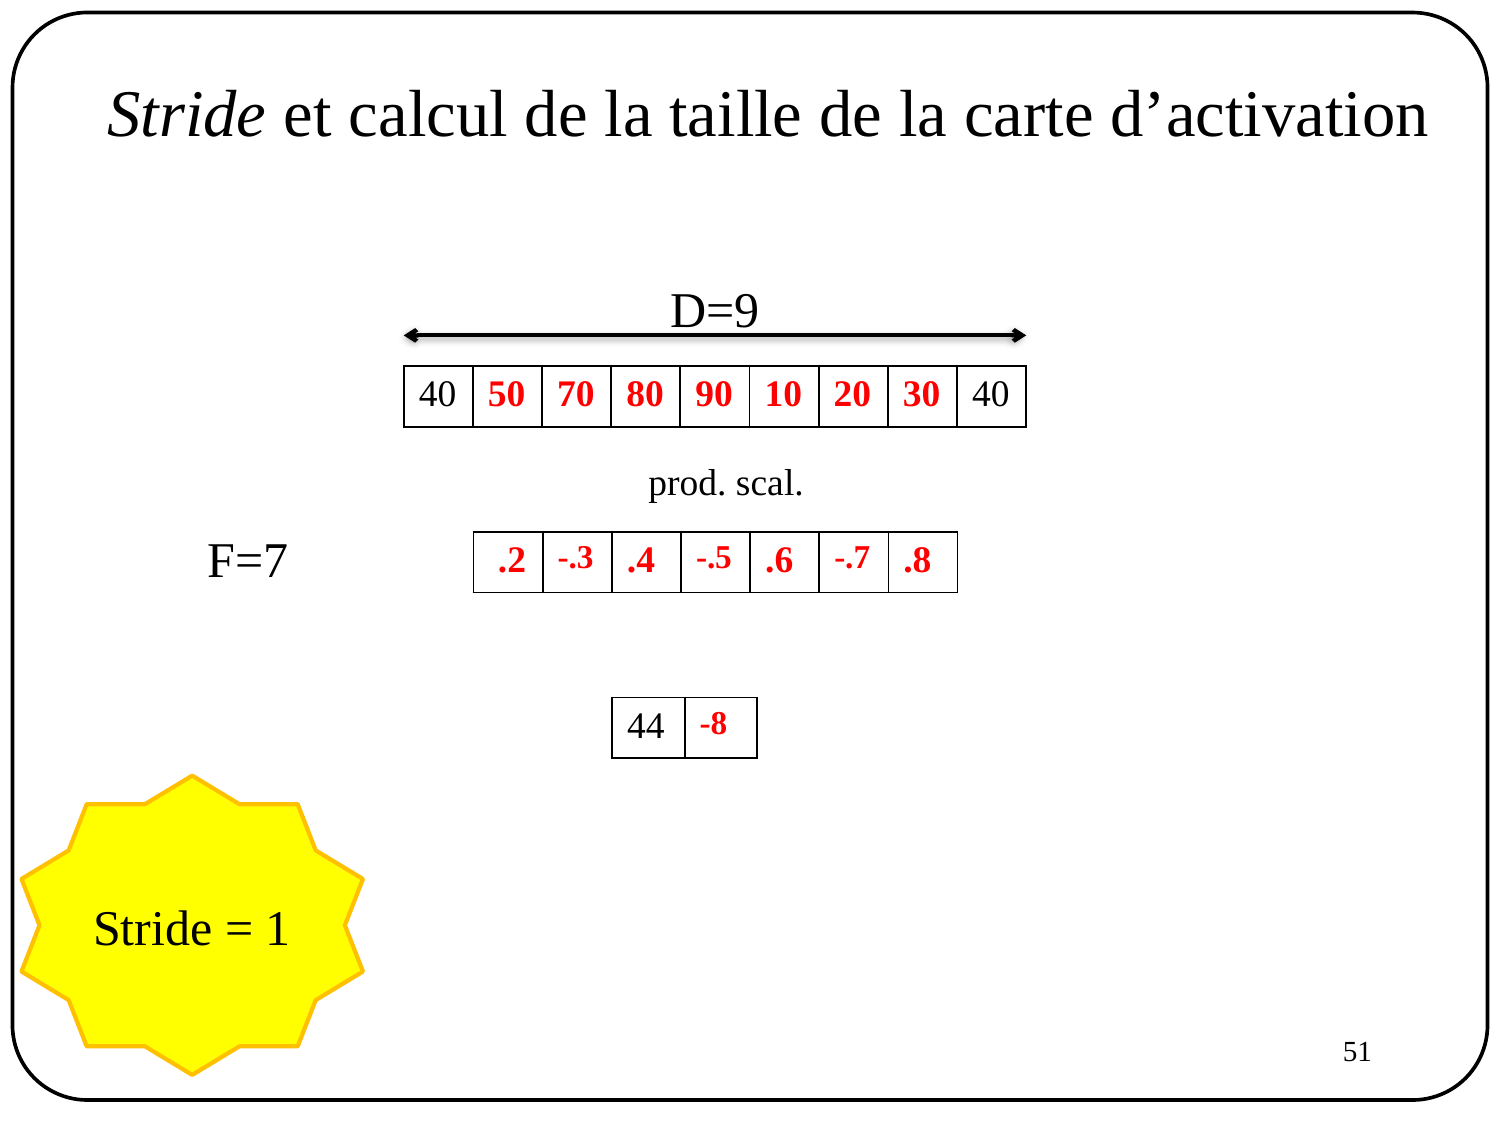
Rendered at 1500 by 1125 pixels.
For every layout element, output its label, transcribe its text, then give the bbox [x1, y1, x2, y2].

table_header 20 [820, 367, 887, 426]
text_box F=7 [192, 519, 304, 595]
slide_number 51 [1074, 1024, 1388, 1101]
text_box prod. scal. [633, 450, 819, 511]
table_header .2 [474, 533, 542, 592]
table_header -.7 [820, 533, 888, 592]
table_header 50 [474, 367, 541, 426]
table_header 30 [889, 367, 956, 426]
table_header 10 [750, 367, 818, 426]
table_header 70 [543, 367, 610, 426]
table_header 44 [613, 698, 684, 757]
table_header .6 [751, 533, 818, 592]
text_box Stride et calcul de la taille de la carte d’activation [92, 62, 1447, 158]
table_header -.5 [682, 533, 749, 592]
table_header 90 [681, 367, 749, 426]
table_header 40 [958, 367, 1025, 426]
table_header .8 [889, 533, 957, 592]
text_box D=9 [655, 269, 775, 334]
table_header -8 [686, 698, 756, 757]
text_box Stride = 1 [19, 773, 365, 1077]
table_header .4 [613, 533, 680, 592]
table_header 80 [612, 367, 679, 426]
table_header 40 [405, 367, 472, 426]
table_header -.3 [544, 533, 611, 592]
